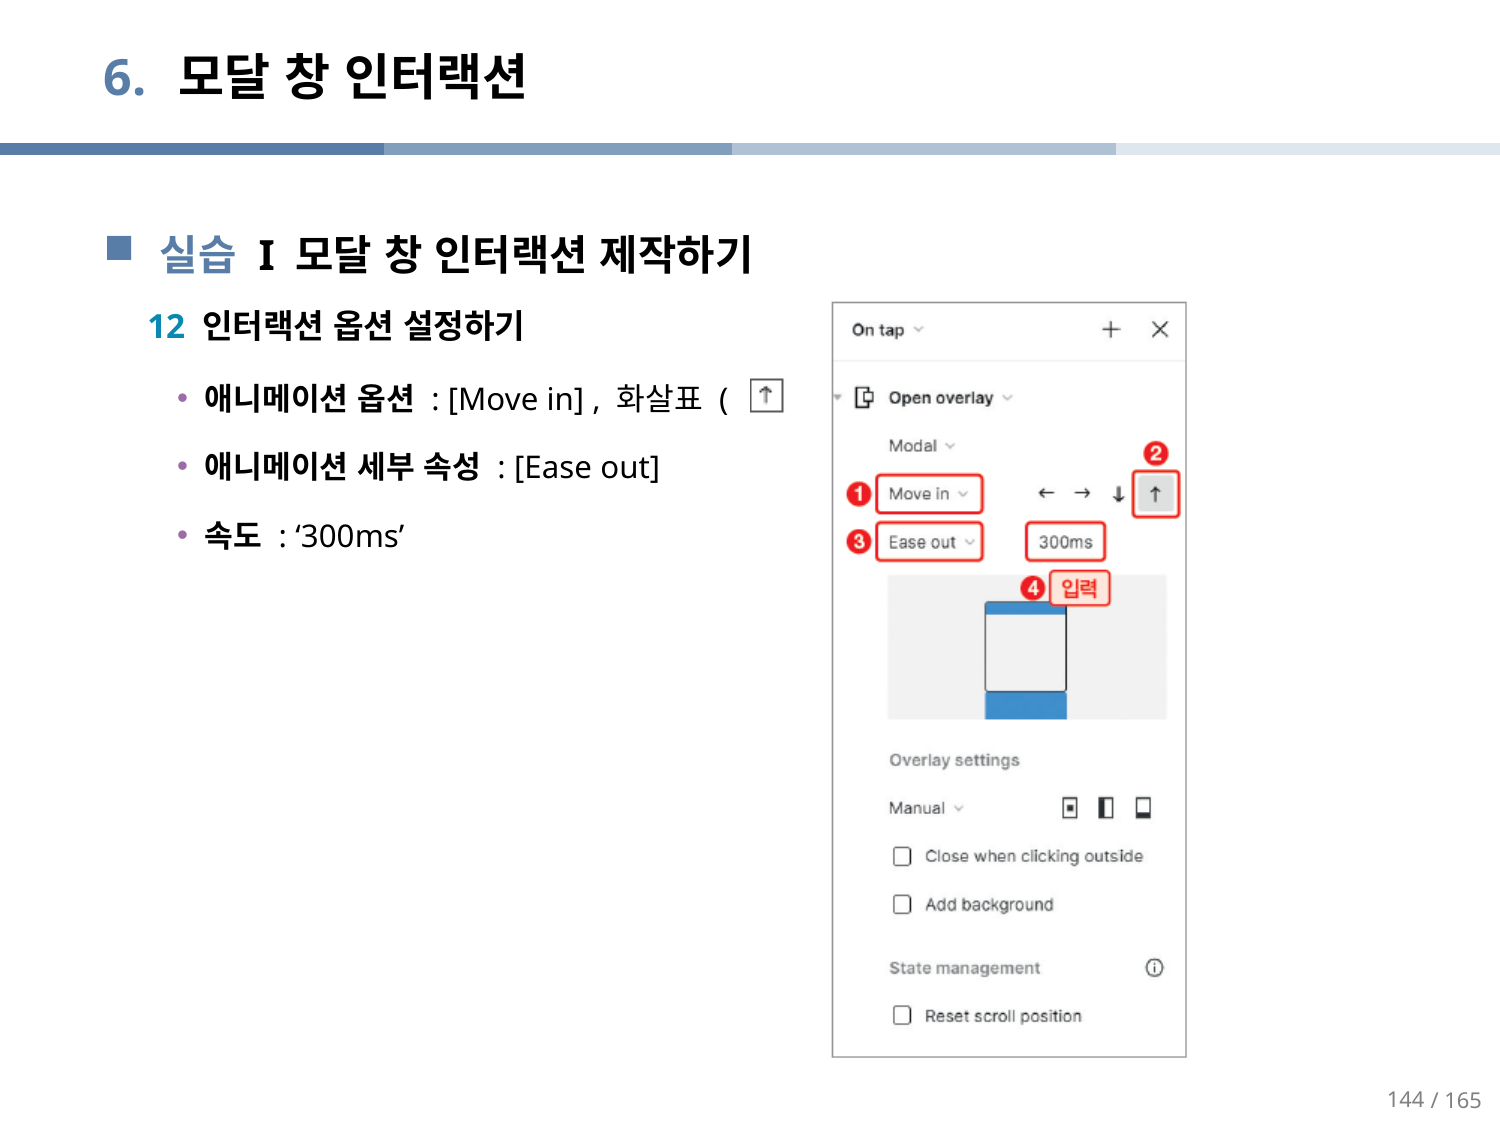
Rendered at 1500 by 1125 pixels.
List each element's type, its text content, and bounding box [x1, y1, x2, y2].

picture [749, 373, 786, 421]
title 모달 창 인터랙션 [88, 29, 1211, 121]
list 실습 I 모달 창 인터랙션 제작하기 12 인터랙션 옵션 설정하기 애니메이션 옵션 : [Move in] , 화살표 ( ) 애니메이션 세부 속성 : [Ease out] 속도 : ‘300ms’ [88, 196, 892, 1083]
picture [820, 290, 1200, 1070]
